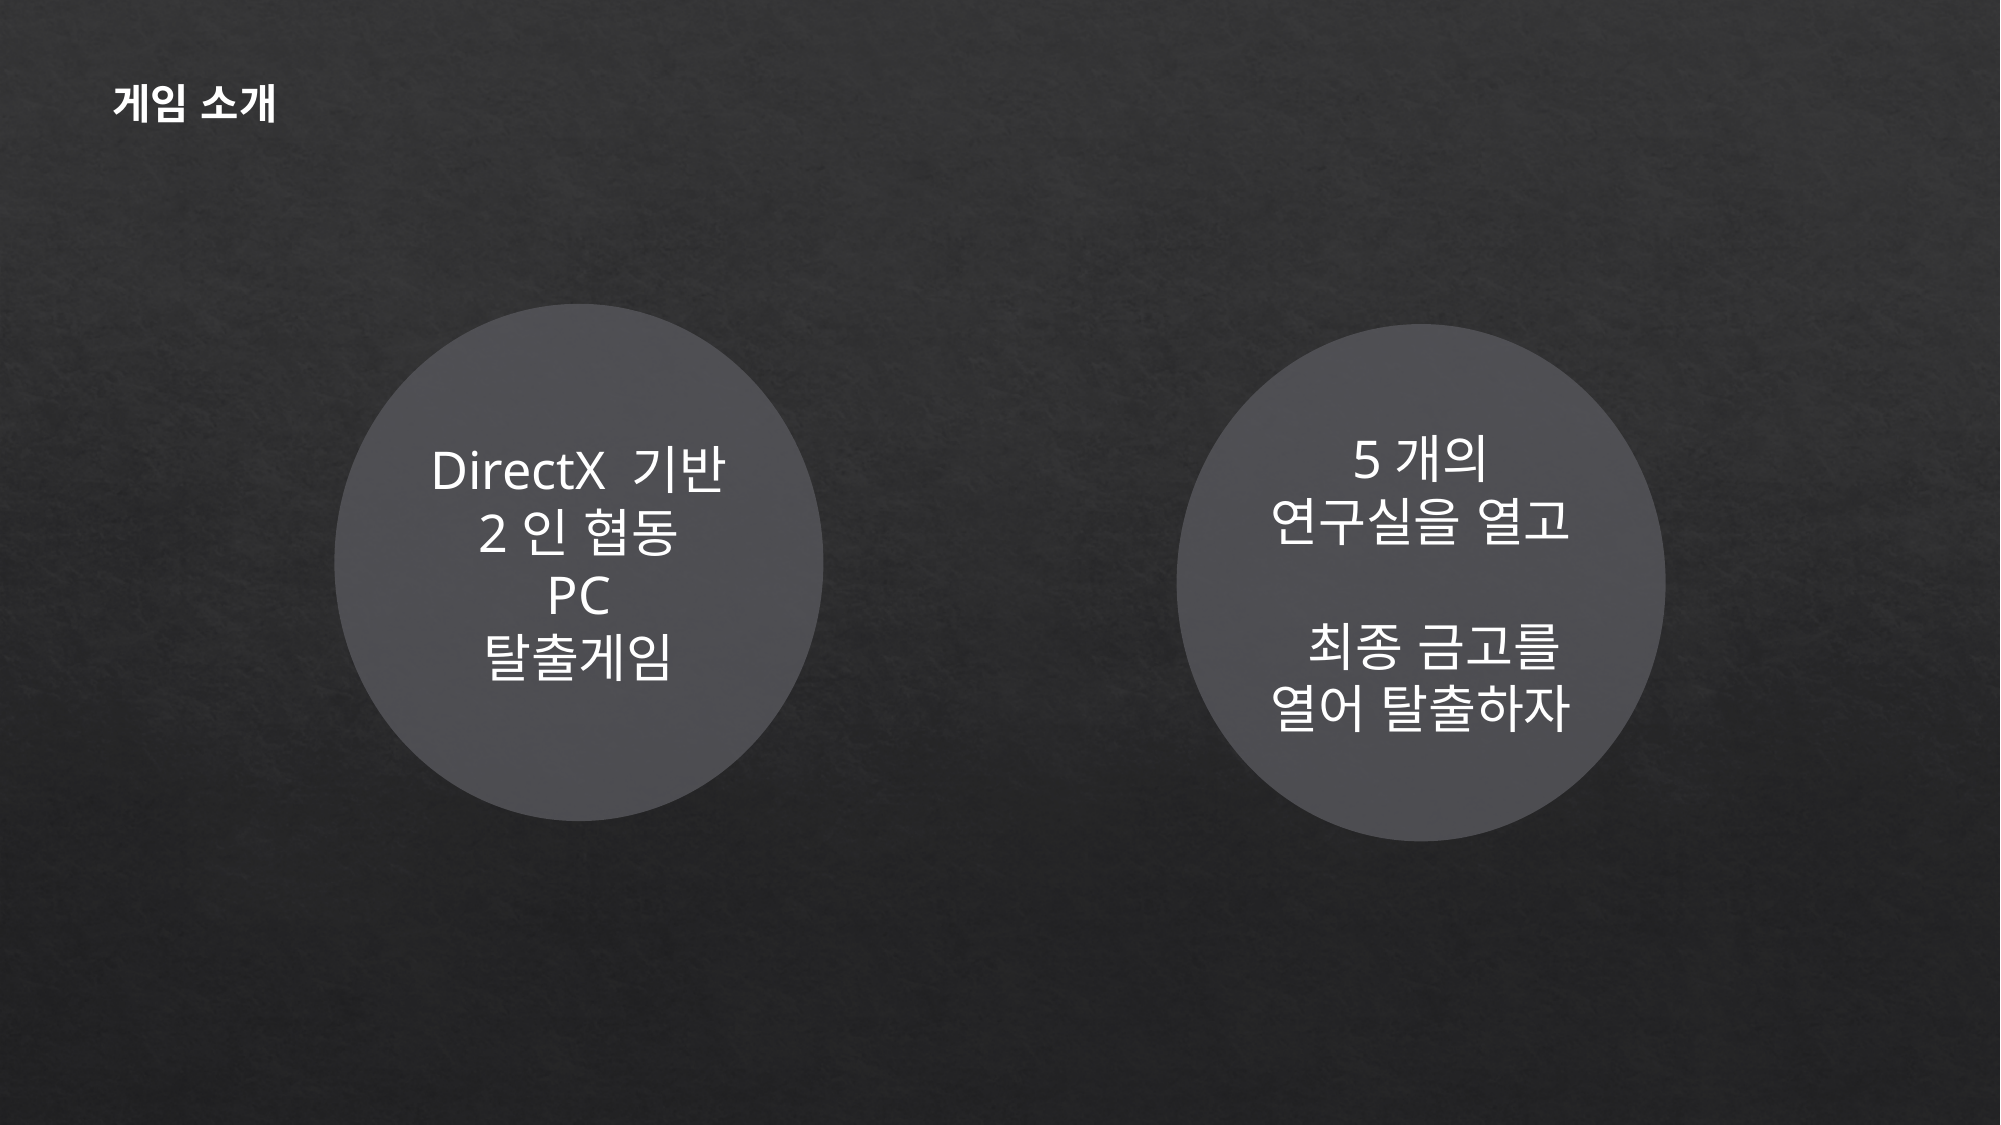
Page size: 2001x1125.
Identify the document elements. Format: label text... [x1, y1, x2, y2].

text_box DirectX 기반 2인 협동 PC 탈출게임 [333, 302, 825, 823]
text_box 게임 소개 [97, 70, 307, 135]
text_box 5개의 연구실을 열고 최종 금고를 열어 탈출하자 [1175, 322, 1667, 843]
